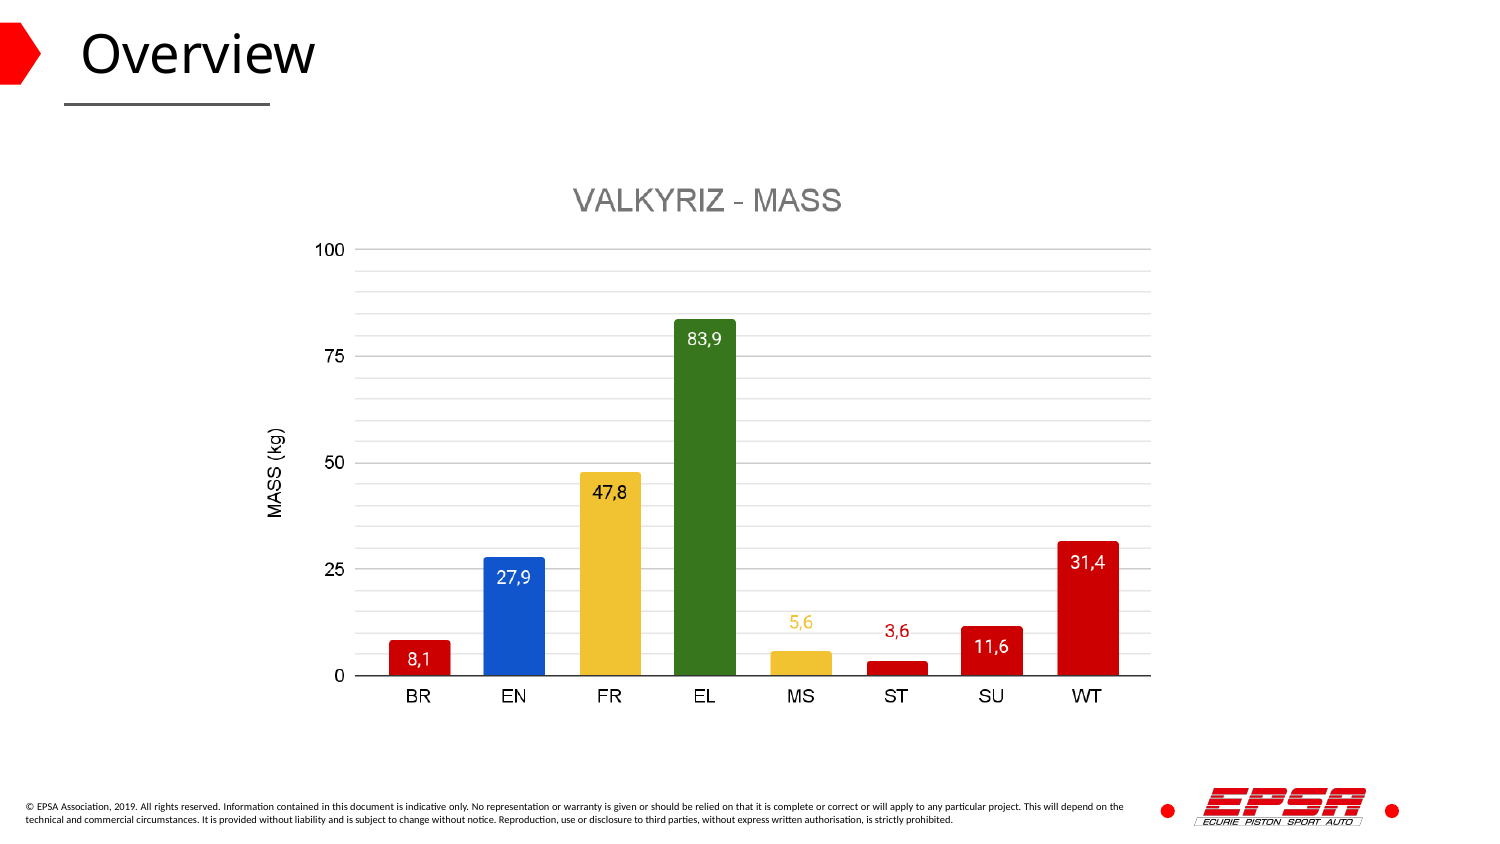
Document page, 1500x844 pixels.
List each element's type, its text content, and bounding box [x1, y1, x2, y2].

picture [234, 152, 1180, 736]
picture [1194, 788, 1366, 826]
title Overview [72, 21, 1442, 90]
